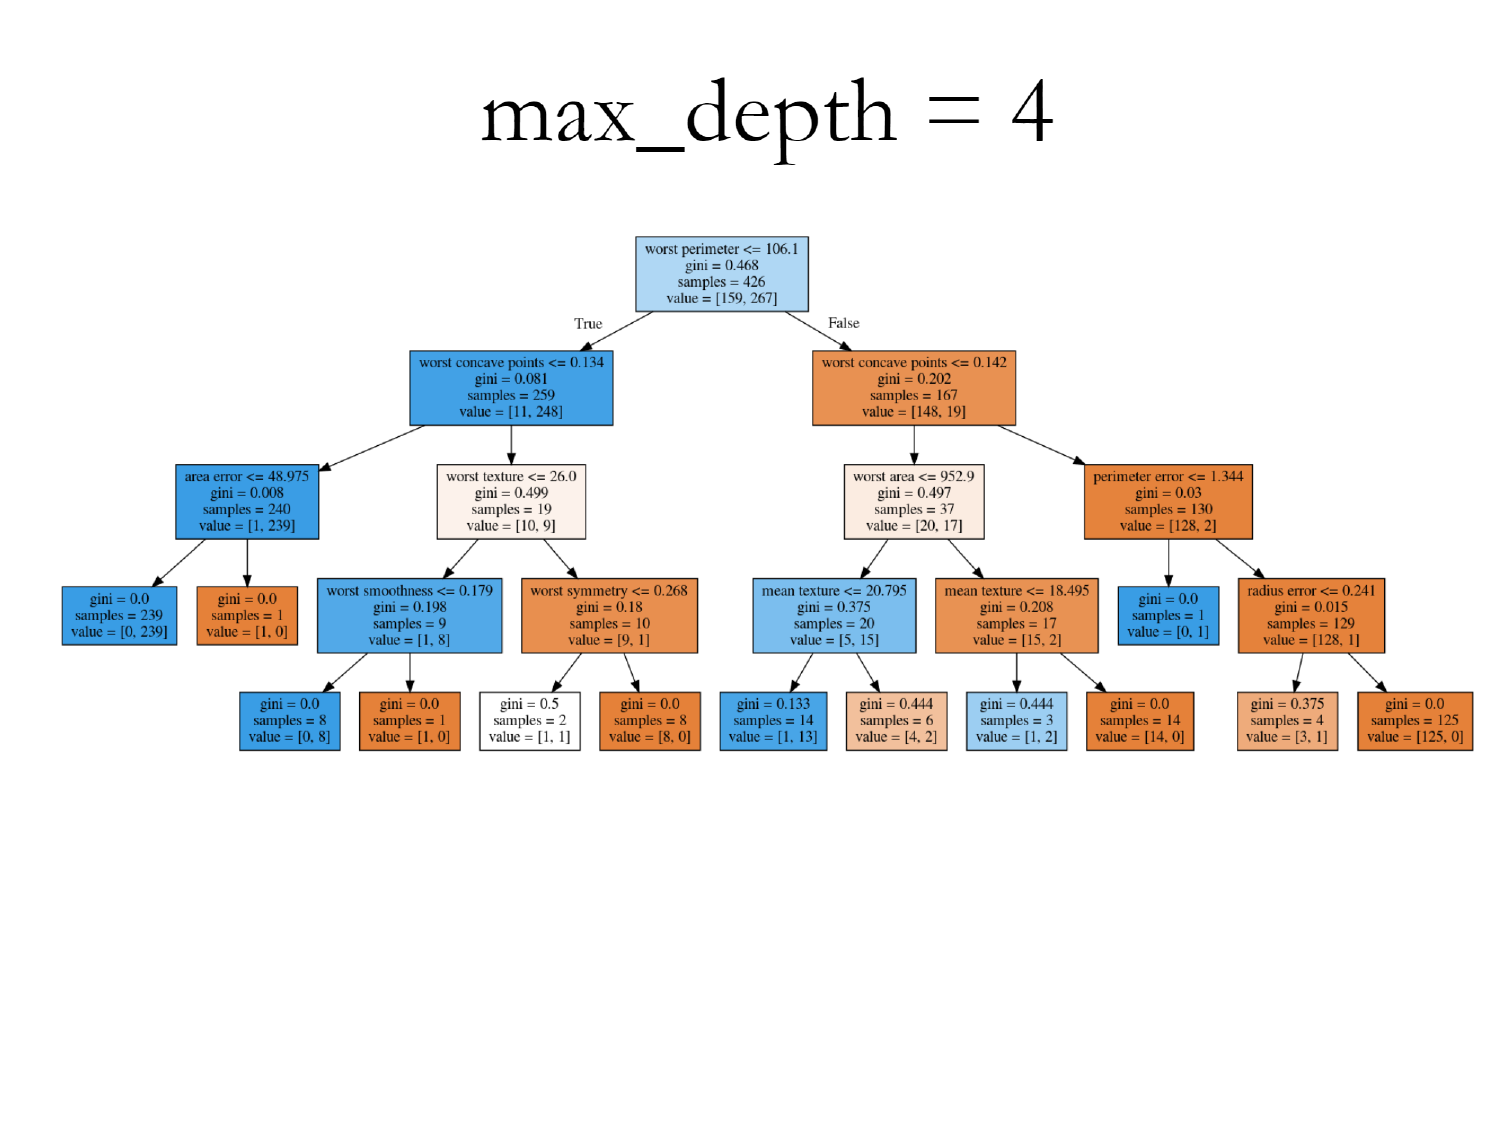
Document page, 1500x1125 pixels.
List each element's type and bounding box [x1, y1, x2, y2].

picture [0, 59, 1500, 791]
